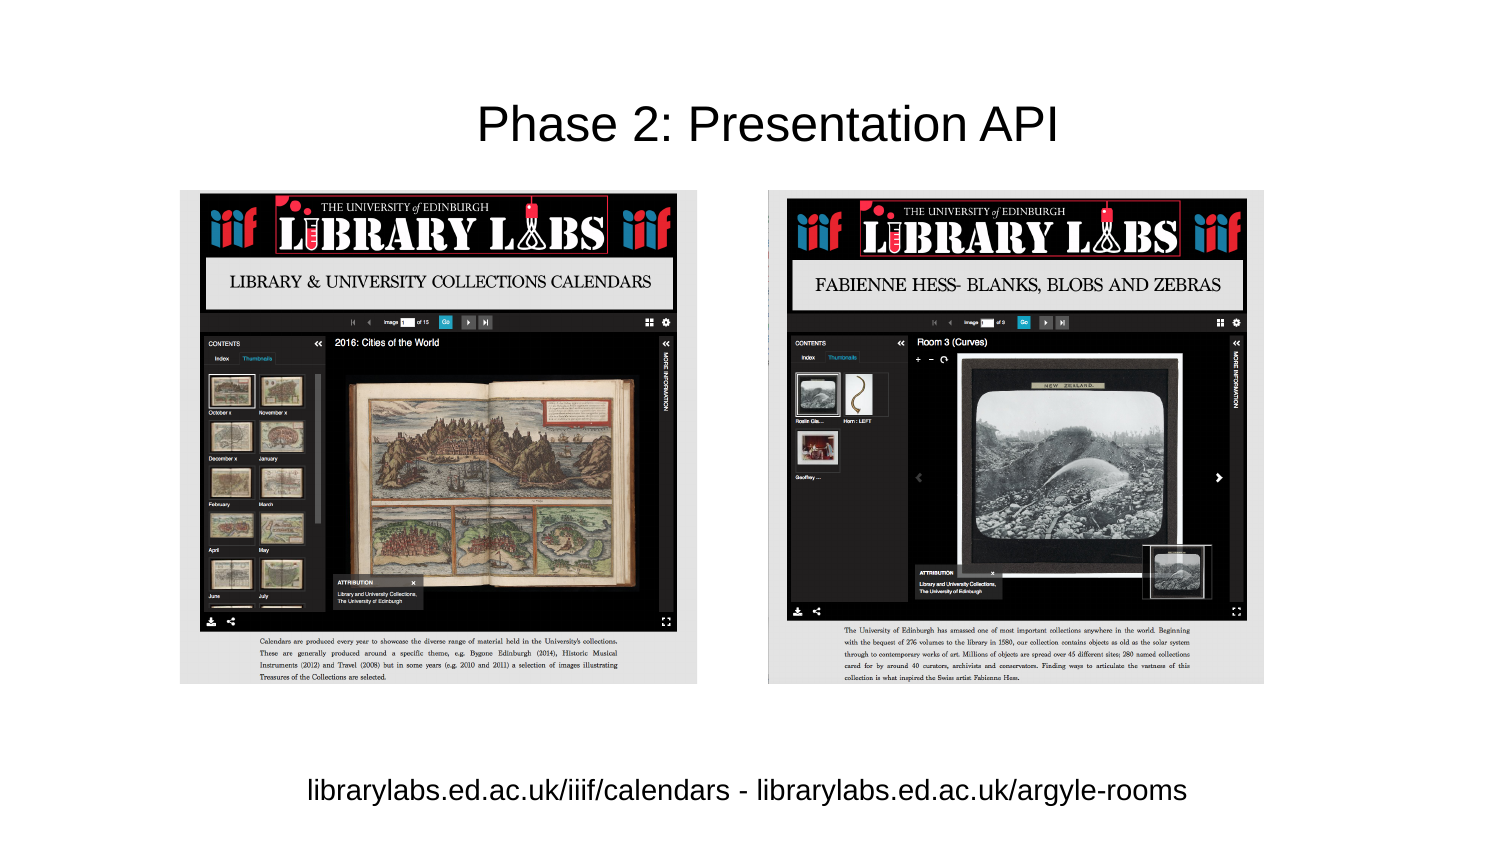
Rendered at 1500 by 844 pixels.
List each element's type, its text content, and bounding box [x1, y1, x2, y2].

picture [768, 190, 1264, 684]
picture [179, 190, 698, 684]
title Phase 2: Presentation API [69, 52, 1468, 191]
text_box librarylabs.ed.ac.uk/iiif/calendars - librarylabs.ed.ac.uk/argyle-rooms [292, 755, 1208, 844]
